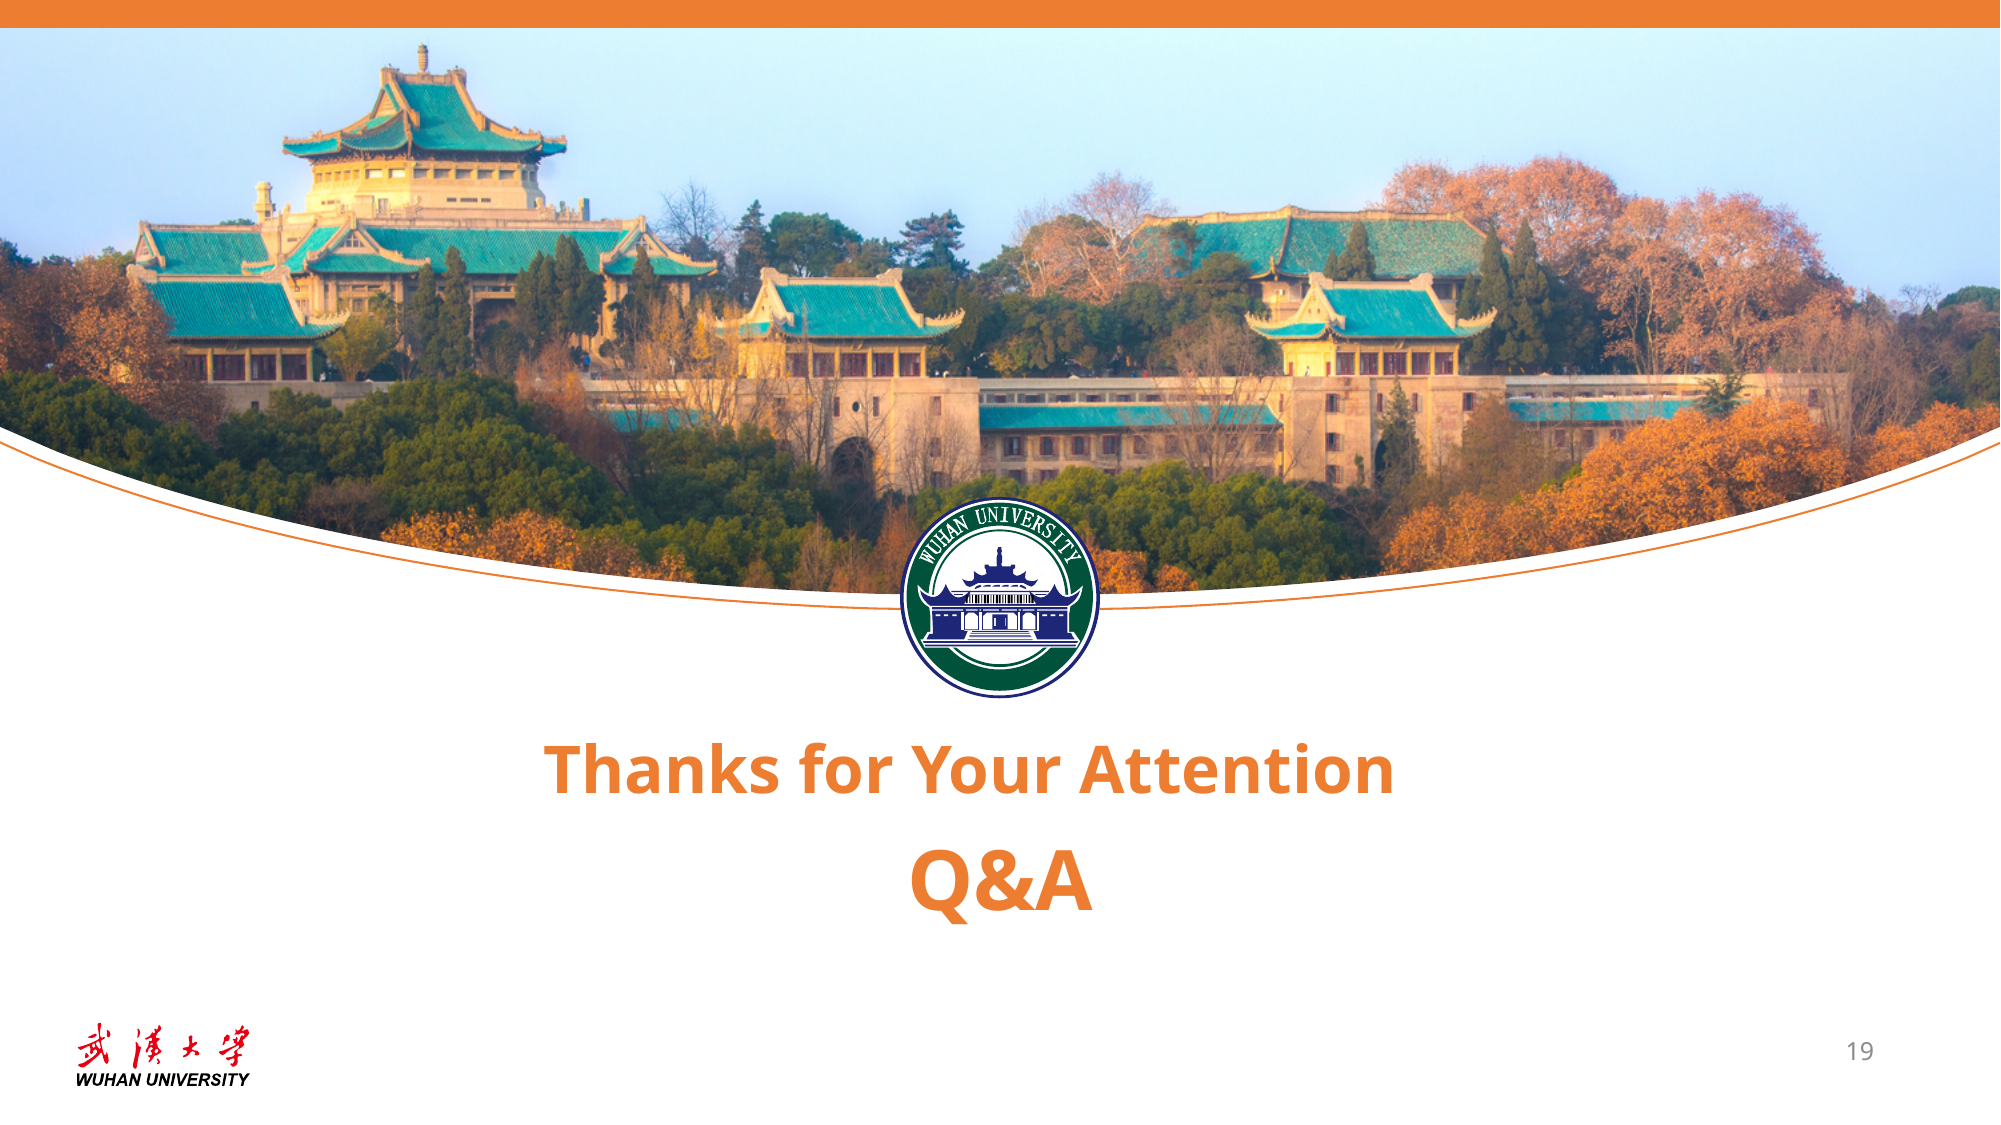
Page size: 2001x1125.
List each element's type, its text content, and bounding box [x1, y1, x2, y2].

picture [0, 0, 2000, 596]
slide_number 19 [1412, 1022, 1889, 1083]
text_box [899, 496, 1100, 699]
list Thanks for Your Attention [528, 729, 1457, 858]
text_box Q&A [536, 831, 1465, 960]
